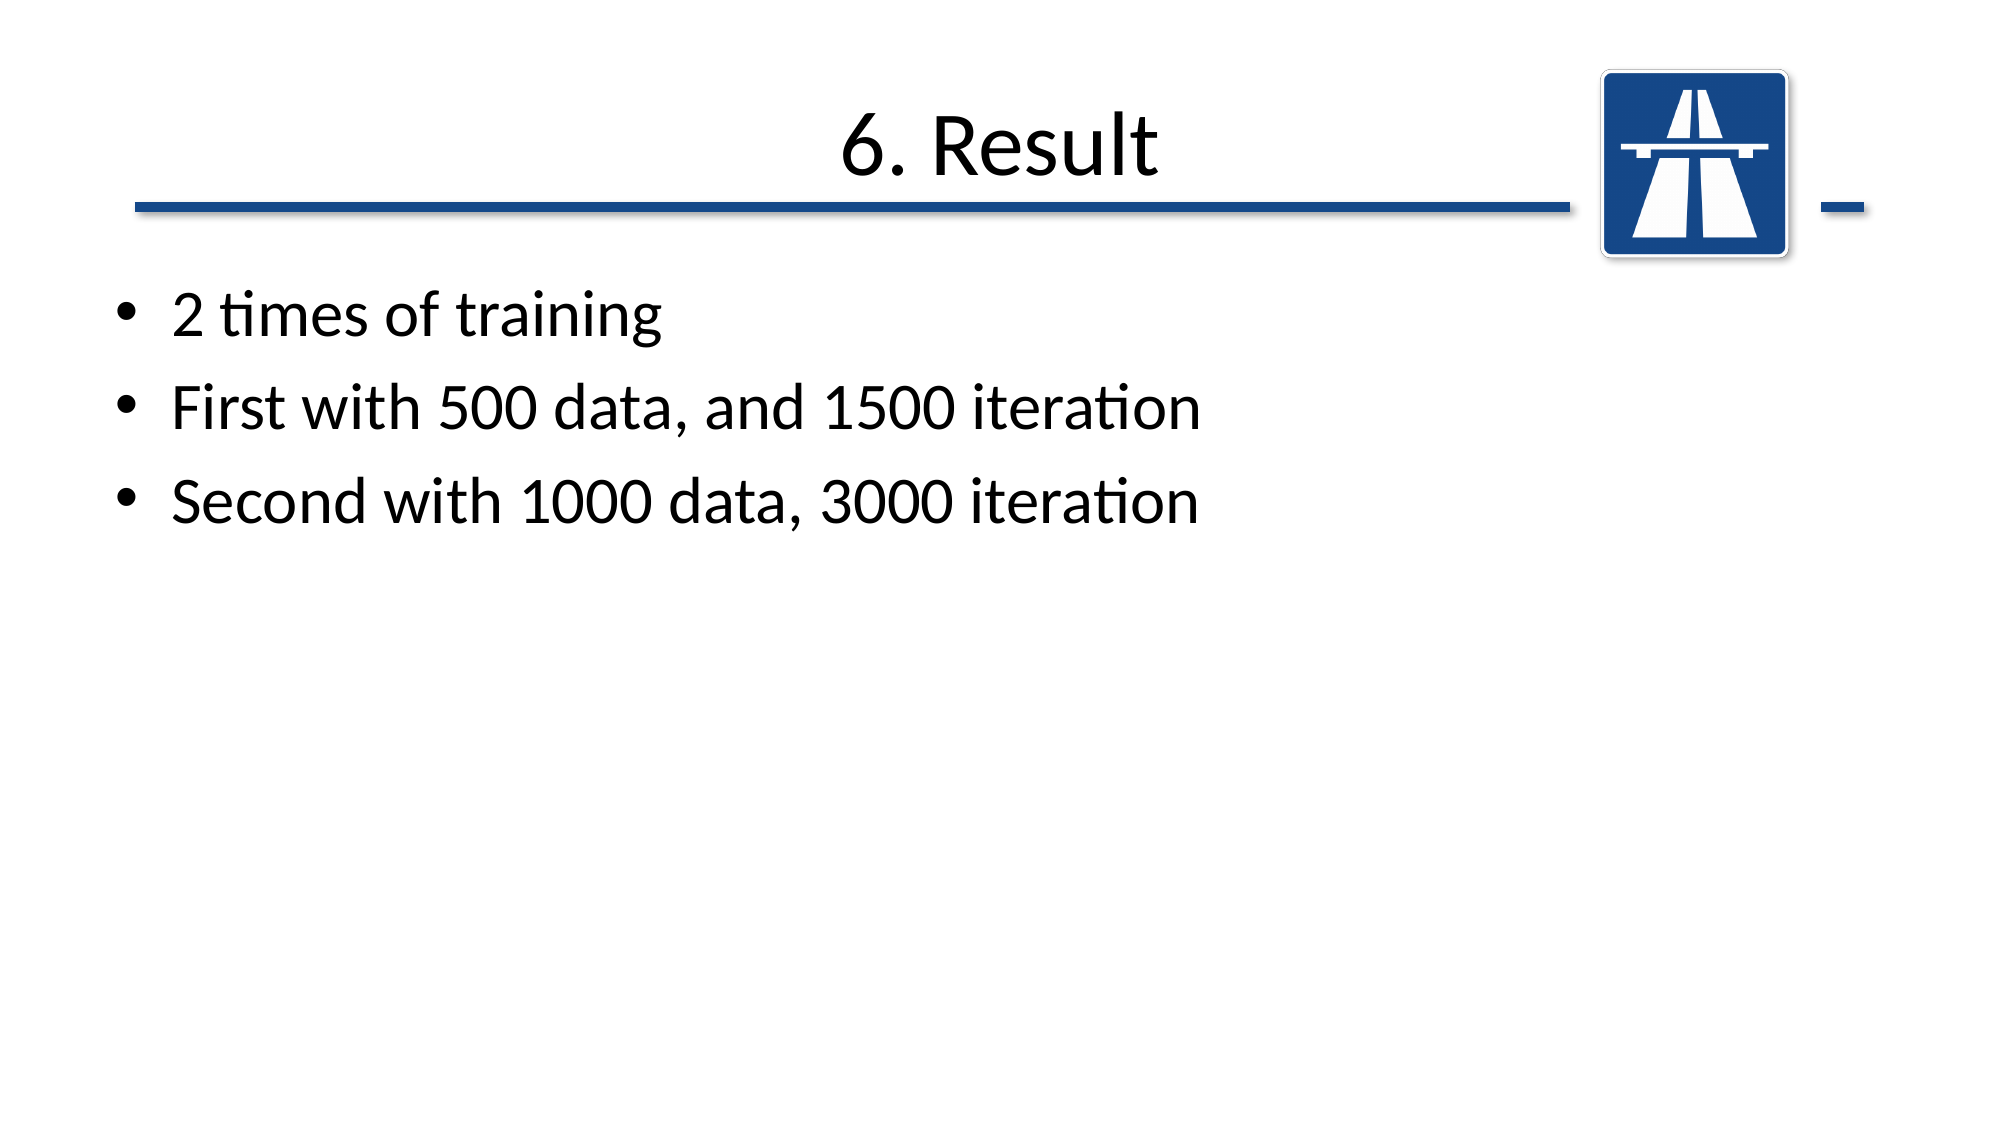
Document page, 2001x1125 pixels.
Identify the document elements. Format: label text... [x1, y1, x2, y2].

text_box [134, 69, 1865, 259]
list 2 times of training First with 500 data, and 1500 iteration Second with 1000 data, 3000 iteration [99, 262, 1900, 1005]
title 6. Result [99, 45, 1900, 233]
